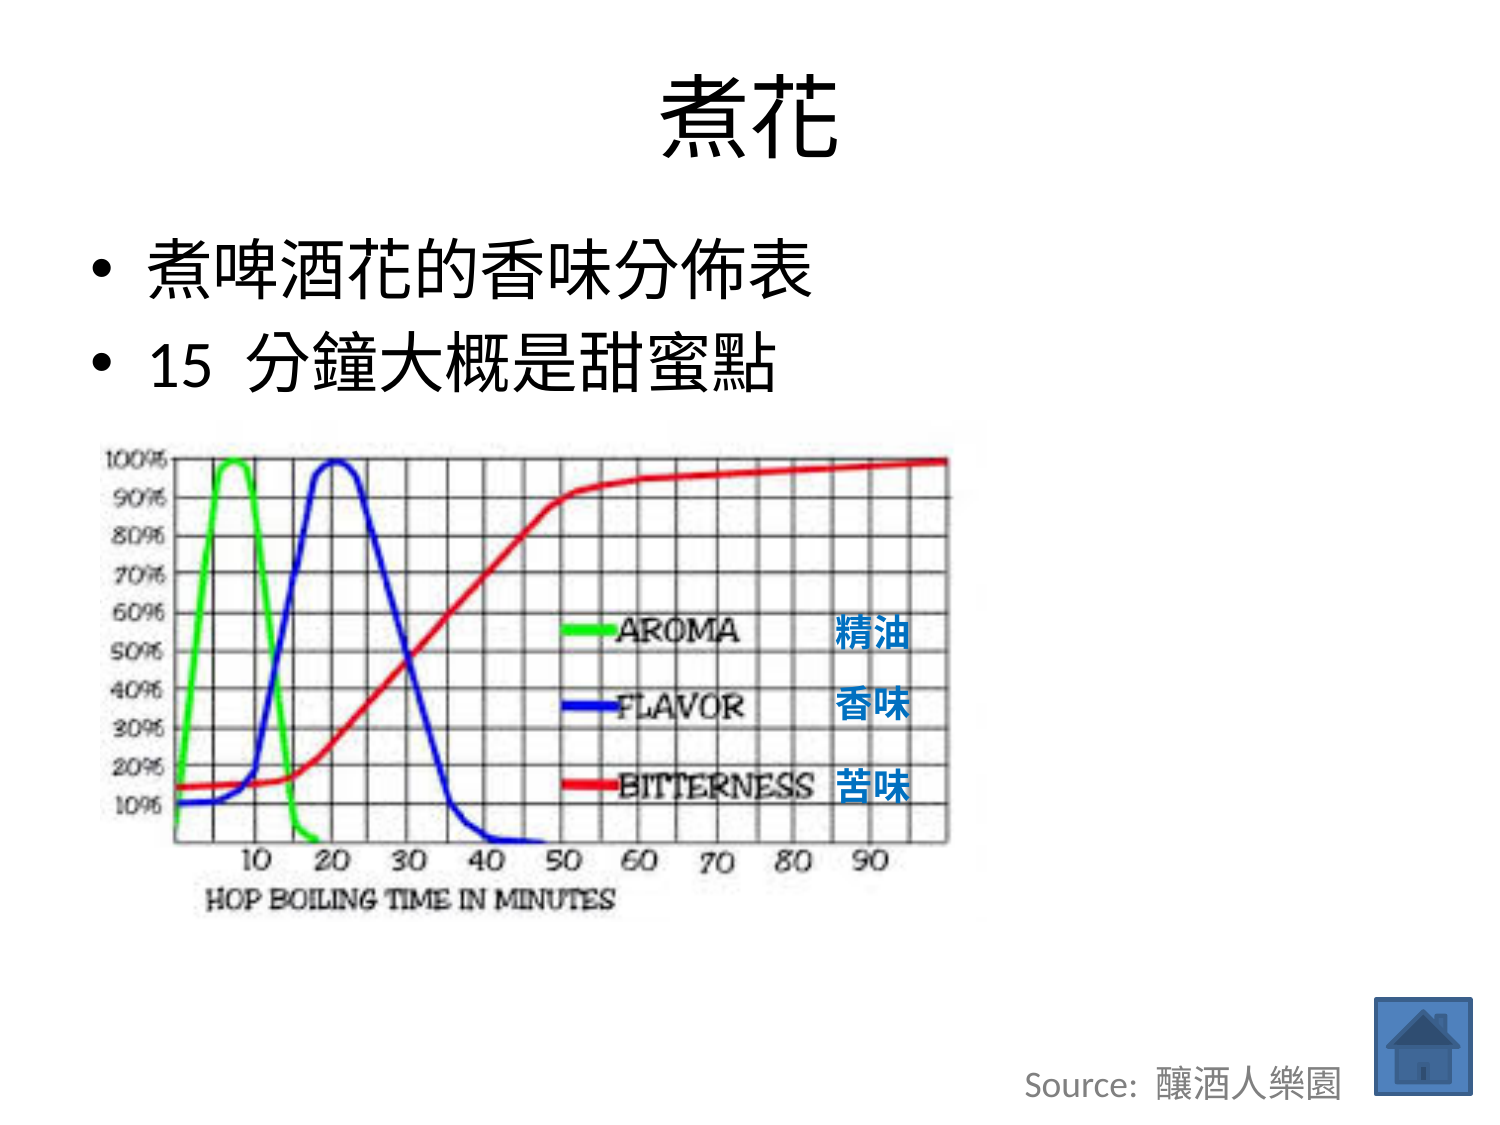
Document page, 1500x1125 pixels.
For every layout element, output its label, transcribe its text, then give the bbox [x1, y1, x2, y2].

title 煮花 [75, 45, 1425, 185]
picture [100, 420, 987, 922]
text_box [1374, 997, 1473, 1096]
text_box Source: 釀酒人樂園 [1008, 1056, 1484, 1108]
list 煮啤酒花的香味分佈表 15 分鐘大概是甜蜜點 [75, 219, 1425, 409]
